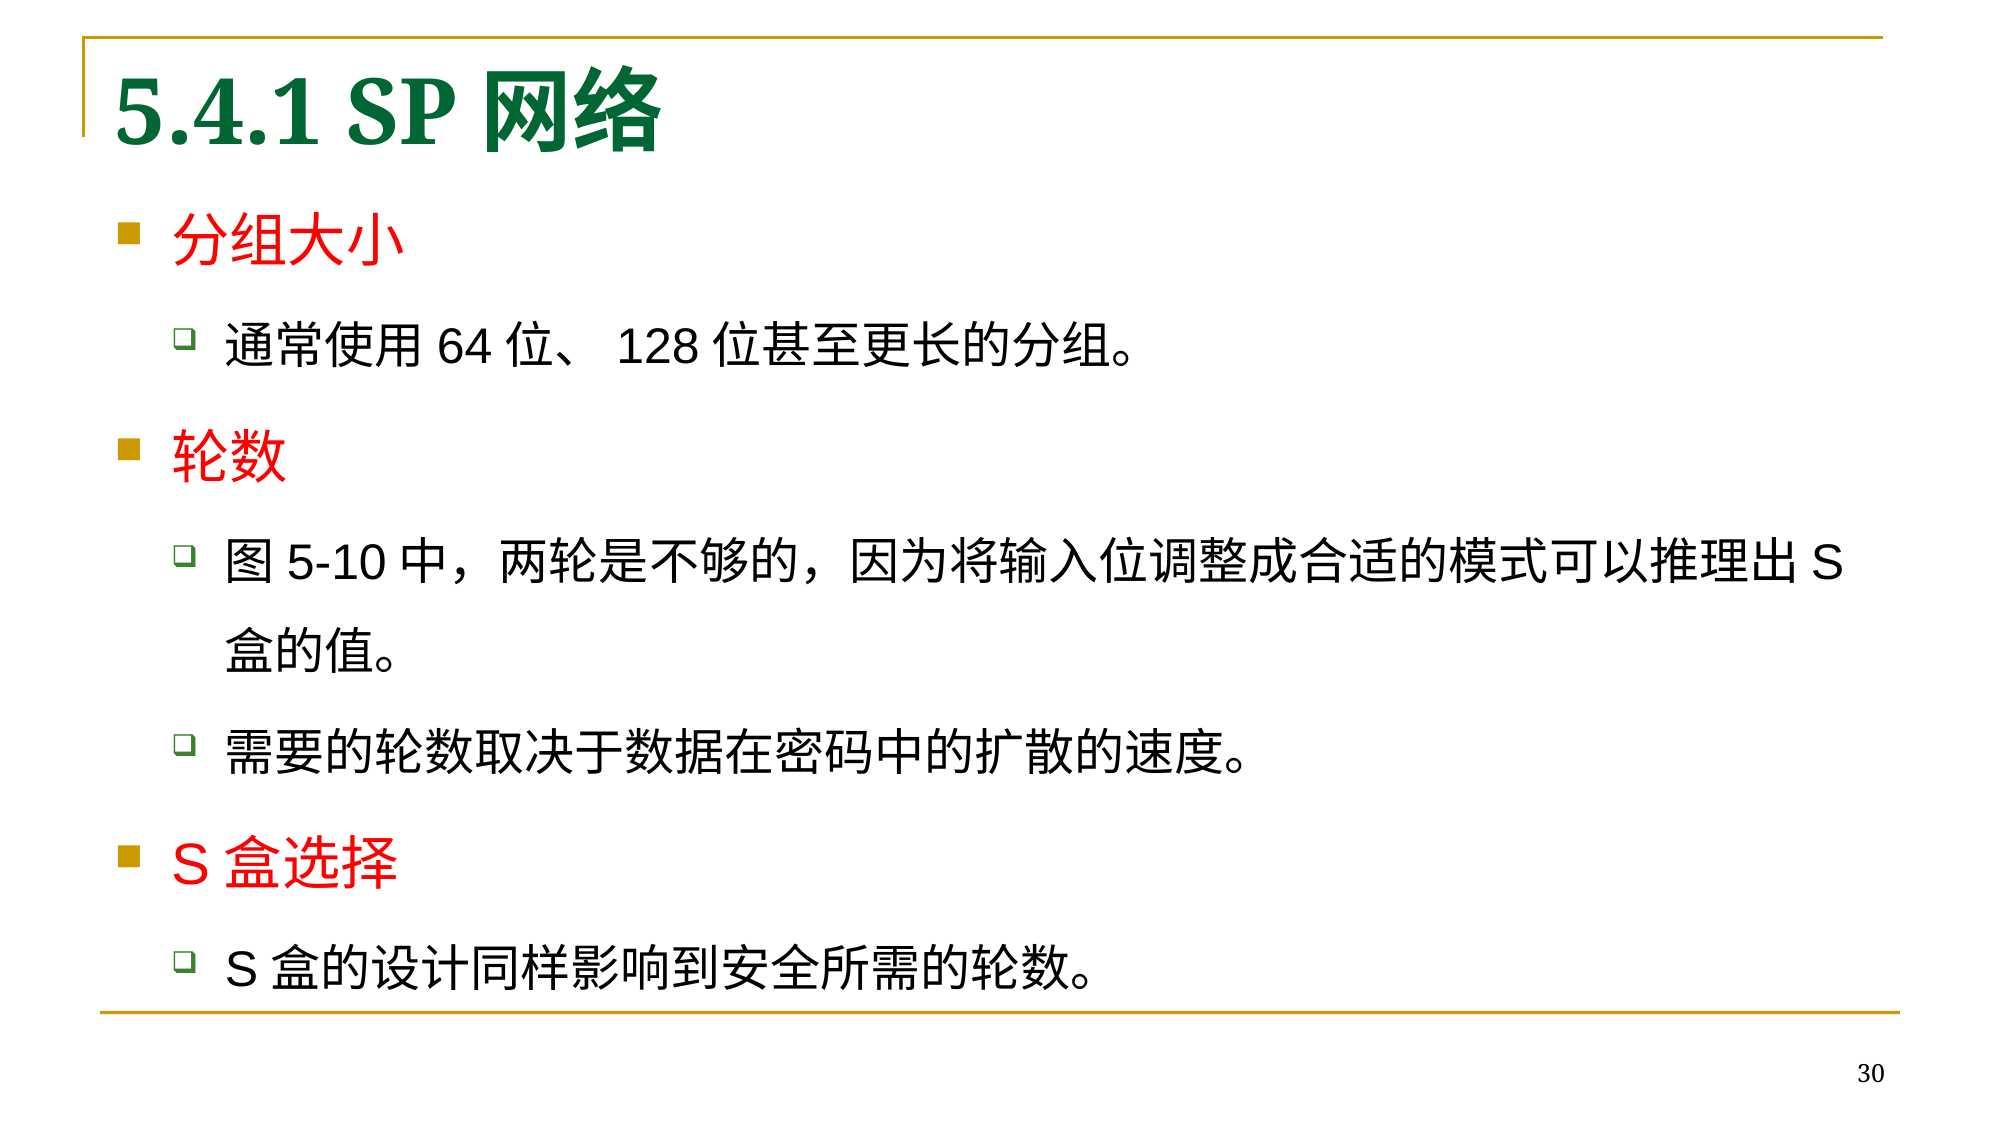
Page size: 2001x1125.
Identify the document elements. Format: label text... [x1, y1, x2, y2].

list 分组大小 通常使用64位、128位甚至更长的分组。 轮数 图5-10中，两轮是不够的，因为将输入位调整成合适的模式可以推理出S盒的值。 需要的轮数取决于数据在密码中的扩散的速度。 S盒选择 S盒的设计同样影响到安全所需的轮数。 [99, 160, 1900, 1006]
title 5.4.1 SP网络 [99, 45, 1900, 160]
slide_number 30 [1433, 1023, 1901, 1100]
